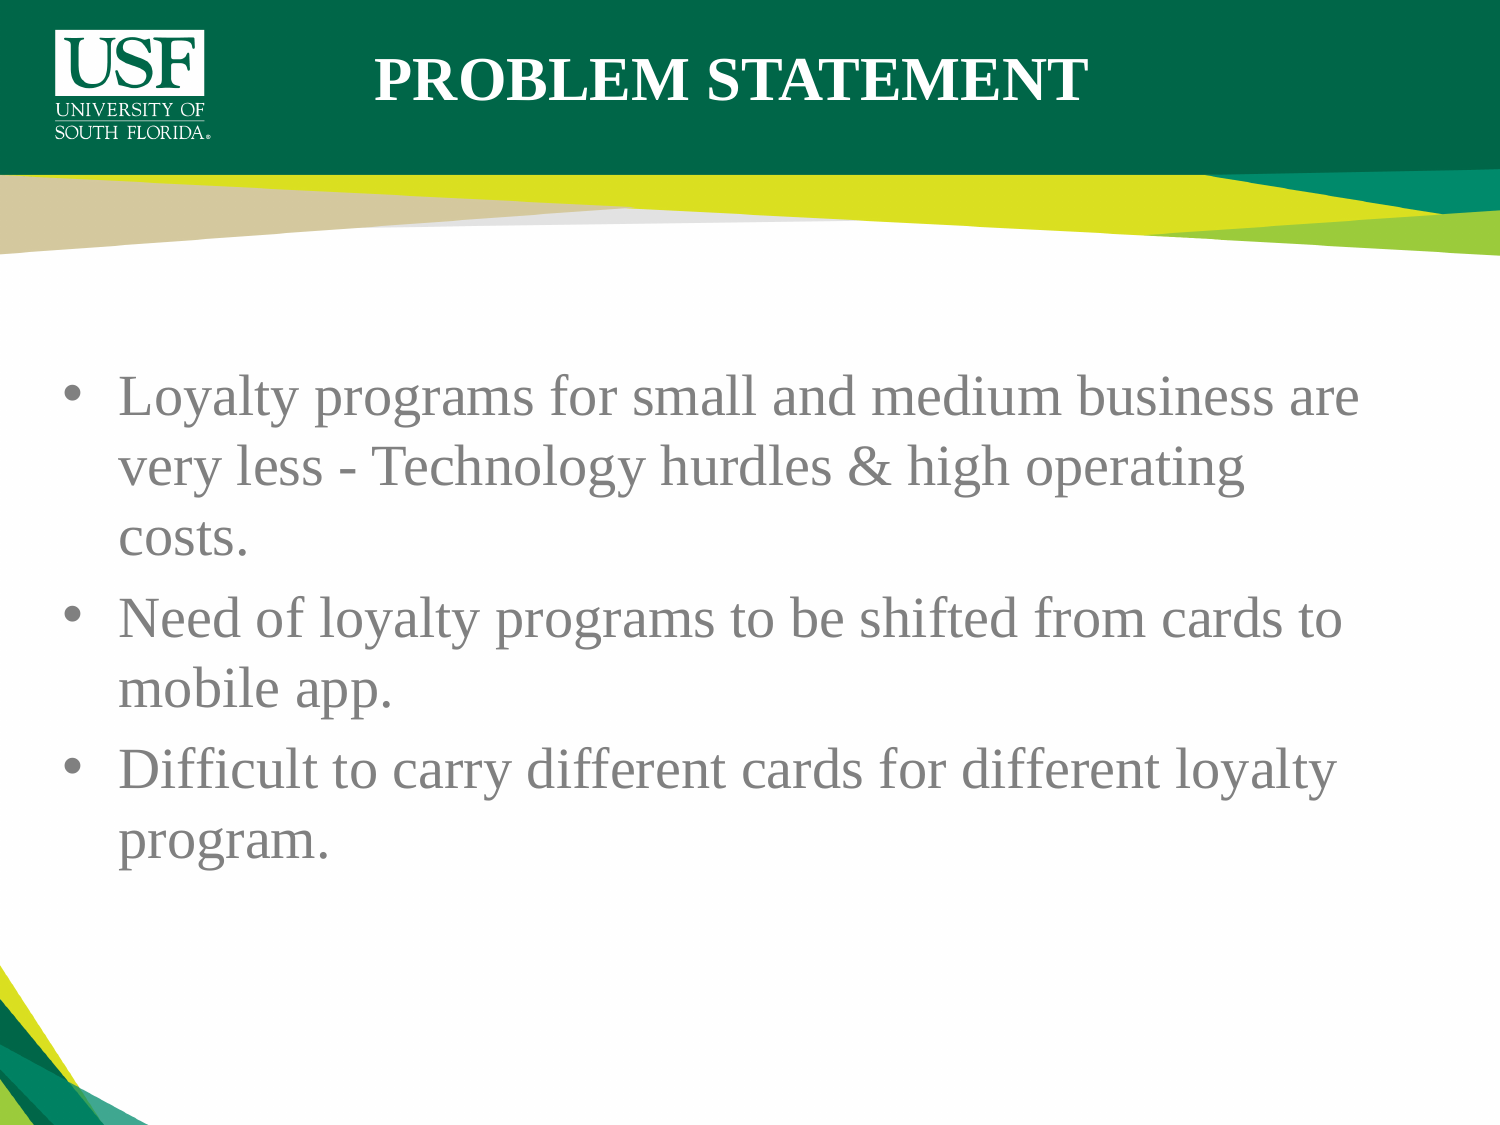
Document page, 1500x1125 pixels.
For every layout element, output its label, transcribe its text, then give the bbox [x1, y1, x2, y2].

list Loyalty programs for small and medium business are very less - Technology hurdles & high operating costs. Need of loyalty programs to be shifted from cards to mobile app. Difficult to carry different cards for different loyalty program. [47, 349, 1398, 1093]
picture [0, 0, 1500, 1125]
title PROBLEM STATEMENT [224, 0, 1425, 151]
